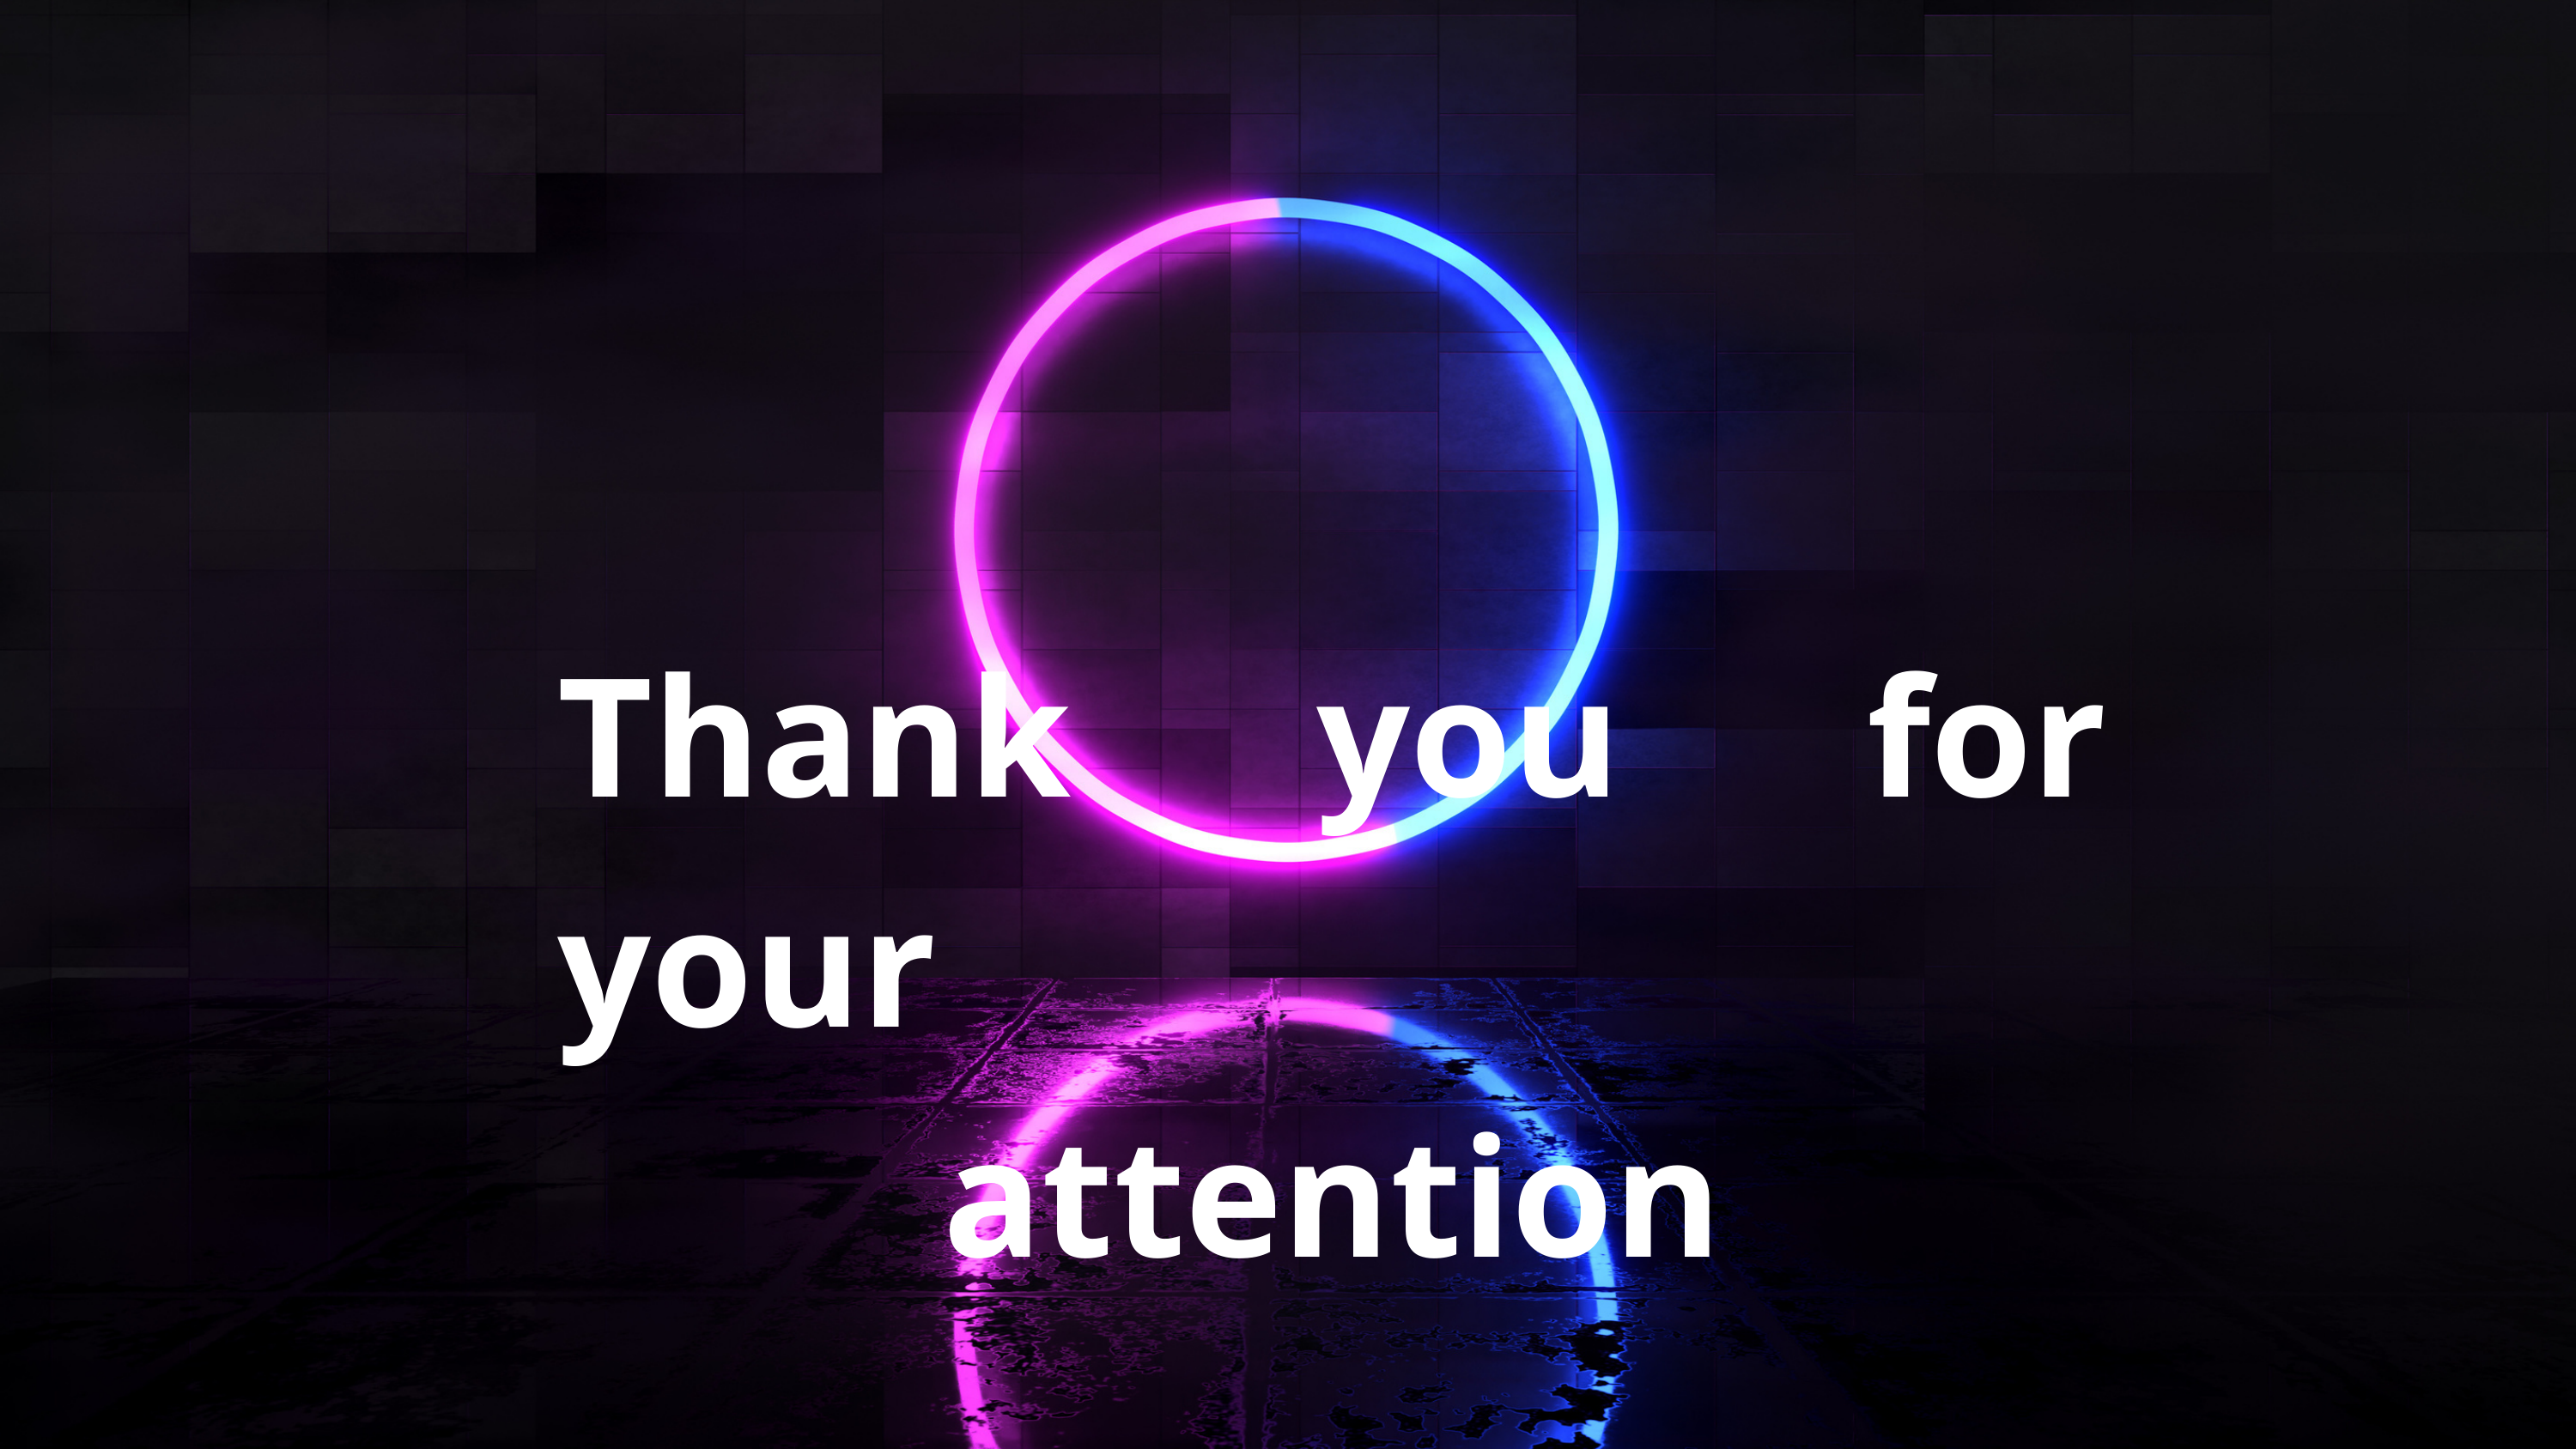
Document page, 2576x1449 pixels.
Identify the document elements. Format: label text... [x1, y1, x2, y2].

text_box [0, 0, 2576, 1449]
text_box Thank you for your attention [557, 599, 2108, 1291]
